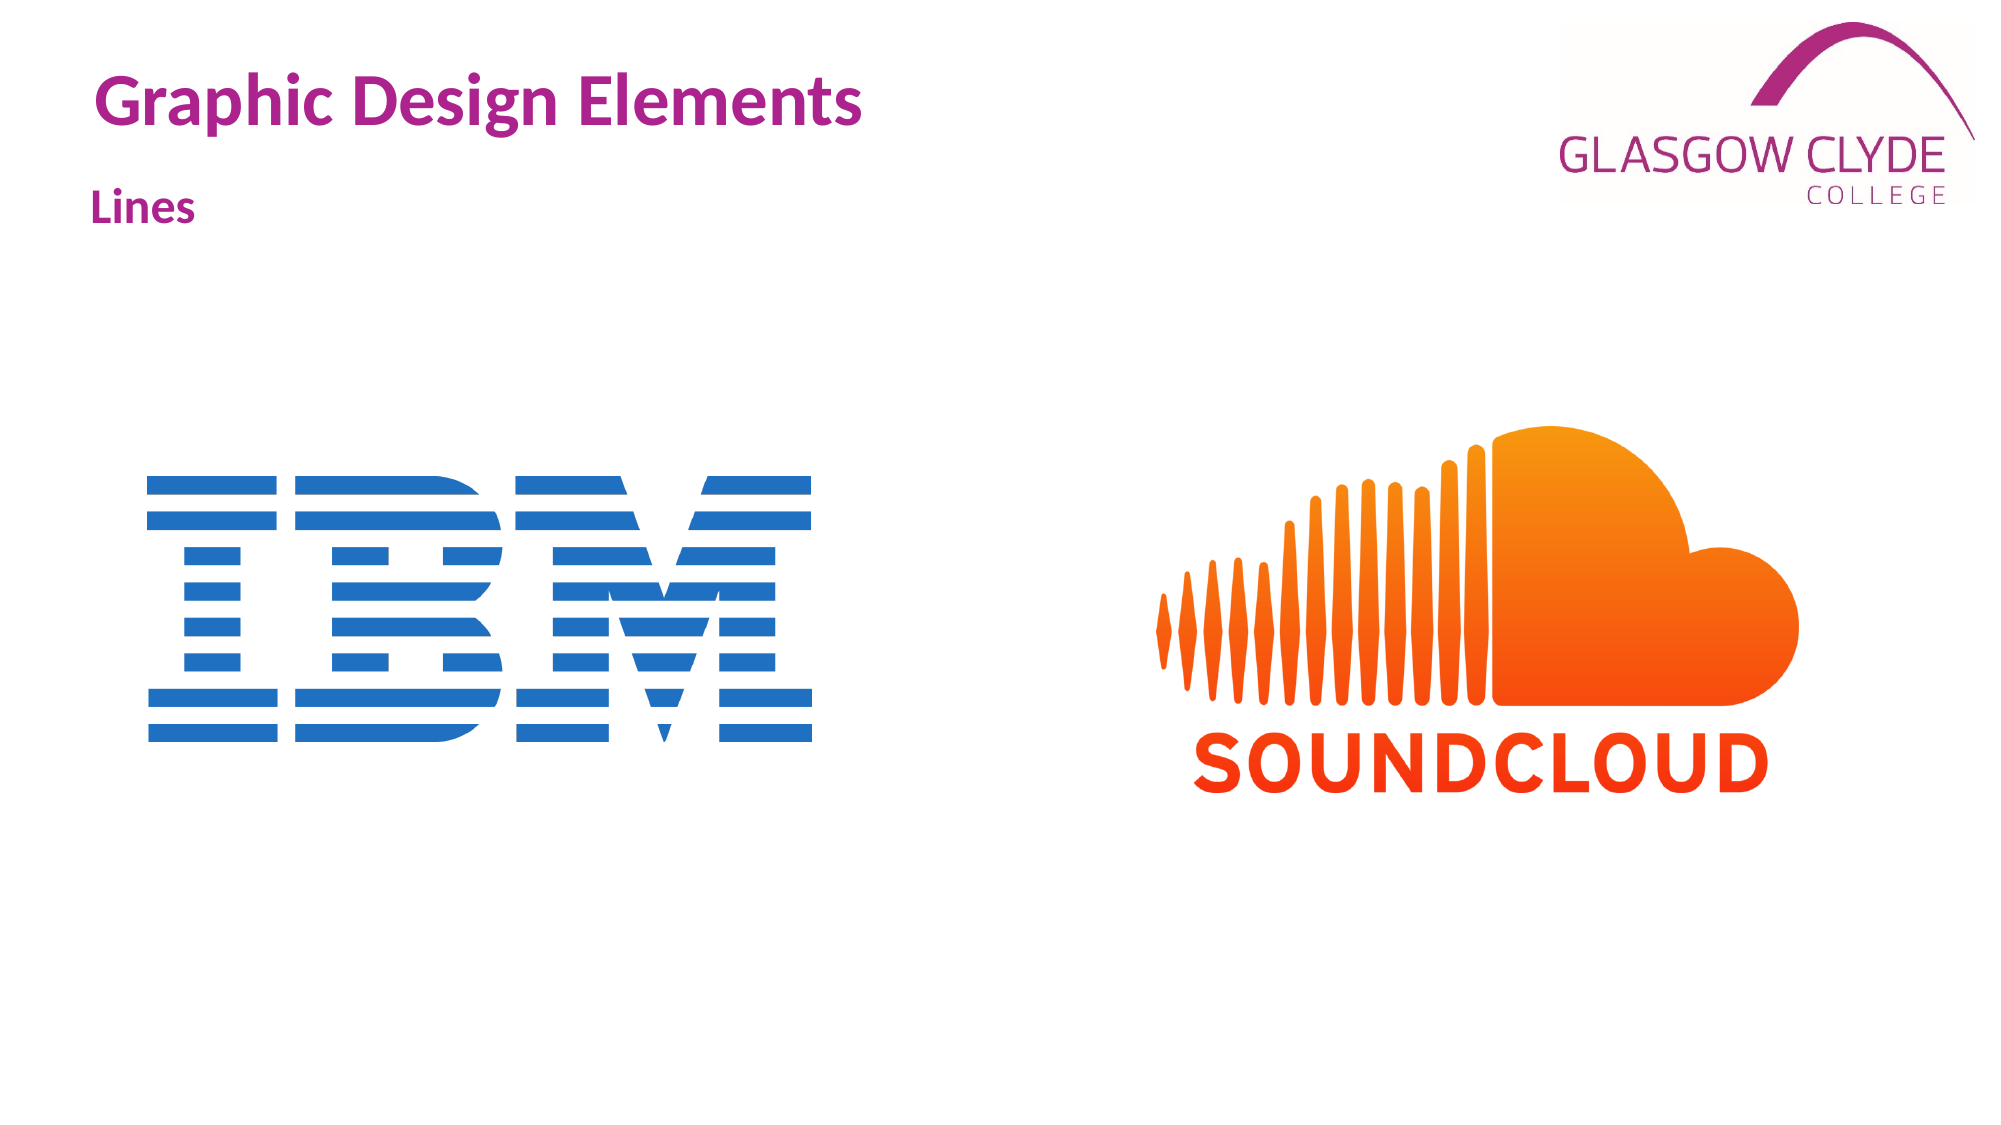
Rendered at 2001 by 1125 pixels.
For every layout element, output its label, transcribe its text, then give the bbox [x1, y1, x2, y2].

picture [1156, 426, 1799, 793]
text_box Graphic Design Elements [79, 43, 880, 148]
picture [147, 476, 812, 742]
text_box Lines [75, 165, 211, 241]
picture [1560, 22, 1975, 204]
